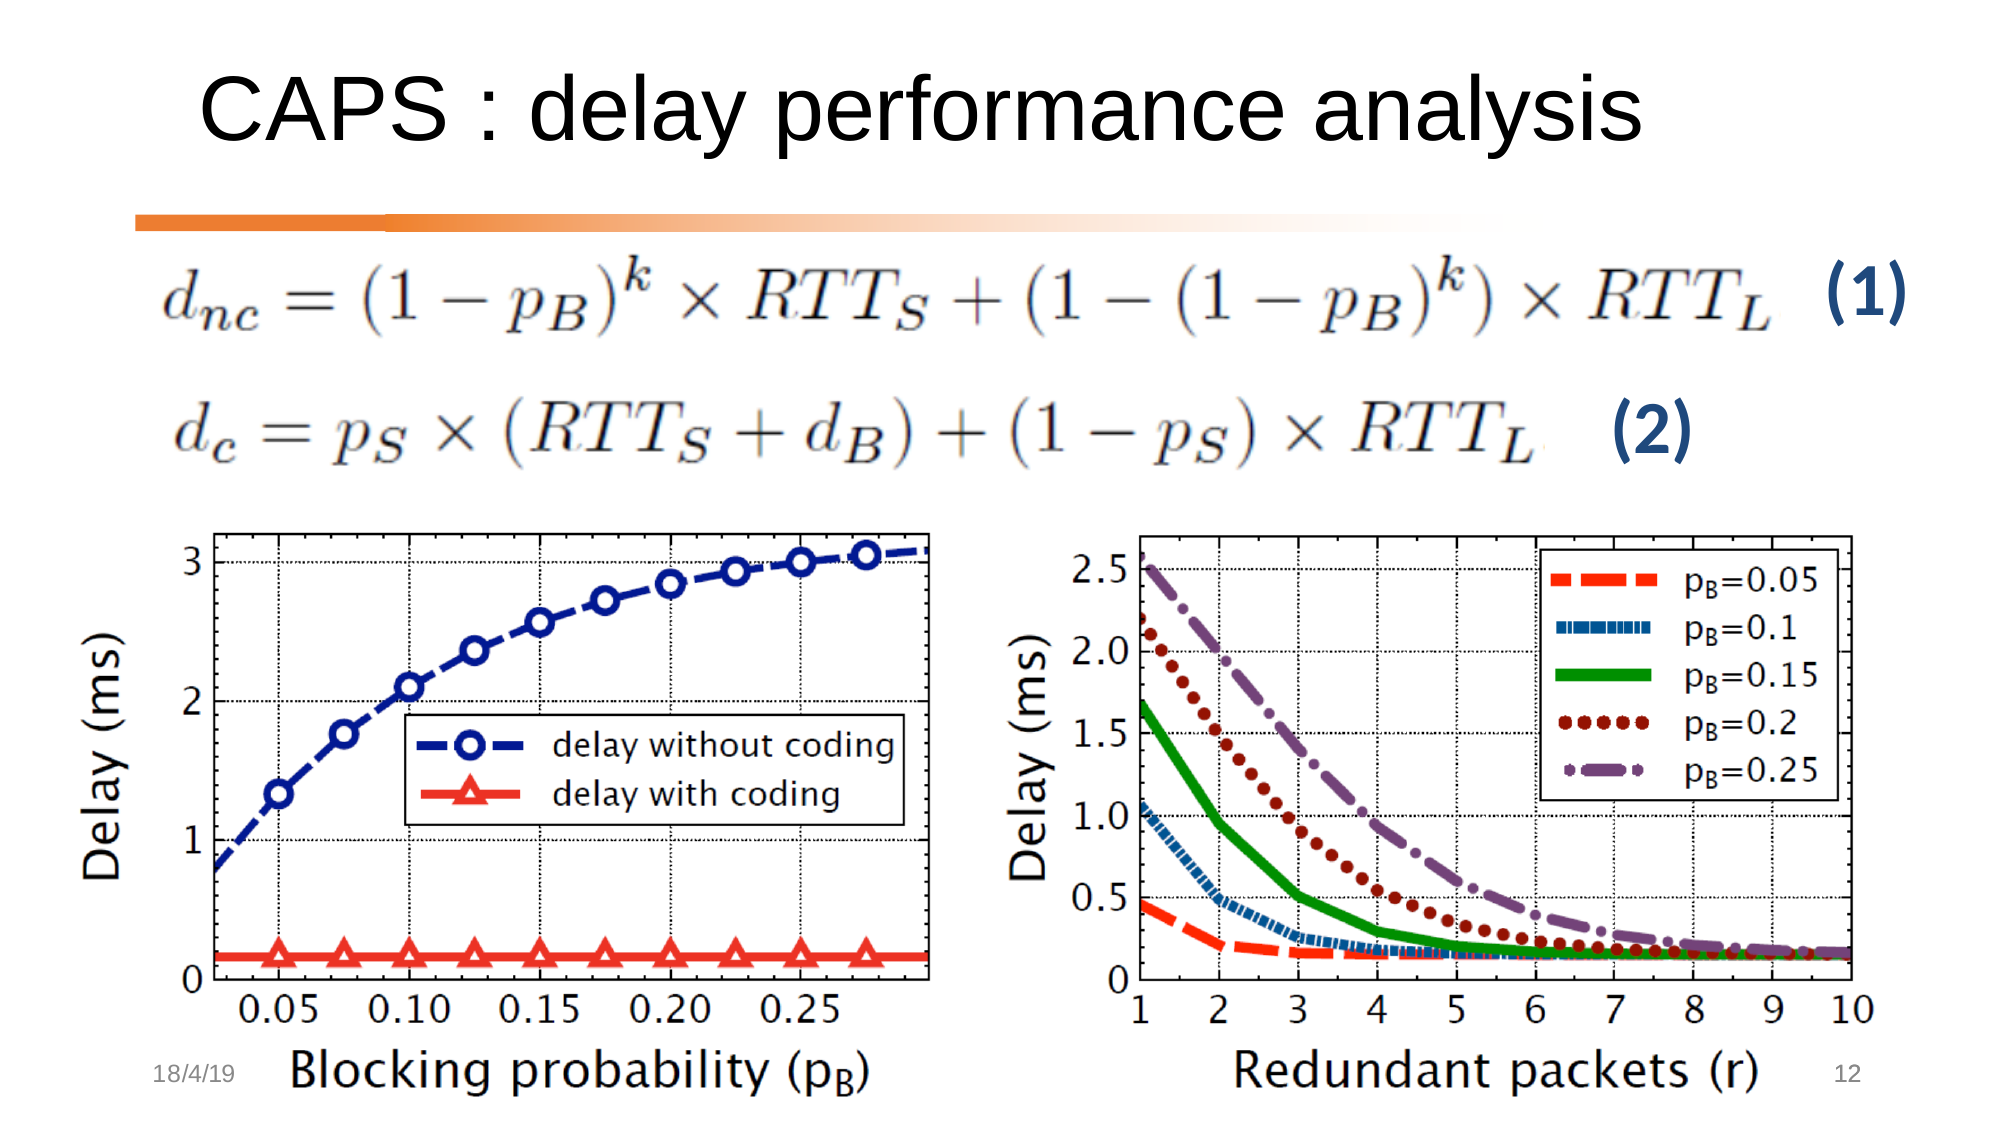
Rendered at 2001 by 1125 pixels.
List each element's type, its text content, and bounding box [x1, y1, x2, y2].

title CAPS : delay performance analysis [196, 48, 1804, 164]
picture [385, 214, 1573, 232]
picture [155, 248, 1781, 354]
text_box (1) [1824, 240, 2000, 421]
picture [1004, 528, 1876, 1101]
picture [74, 523, 935, 1101]
picture [155, 380, 1545, 483]
text_box (2) [1610, 378, 1798, 527]
